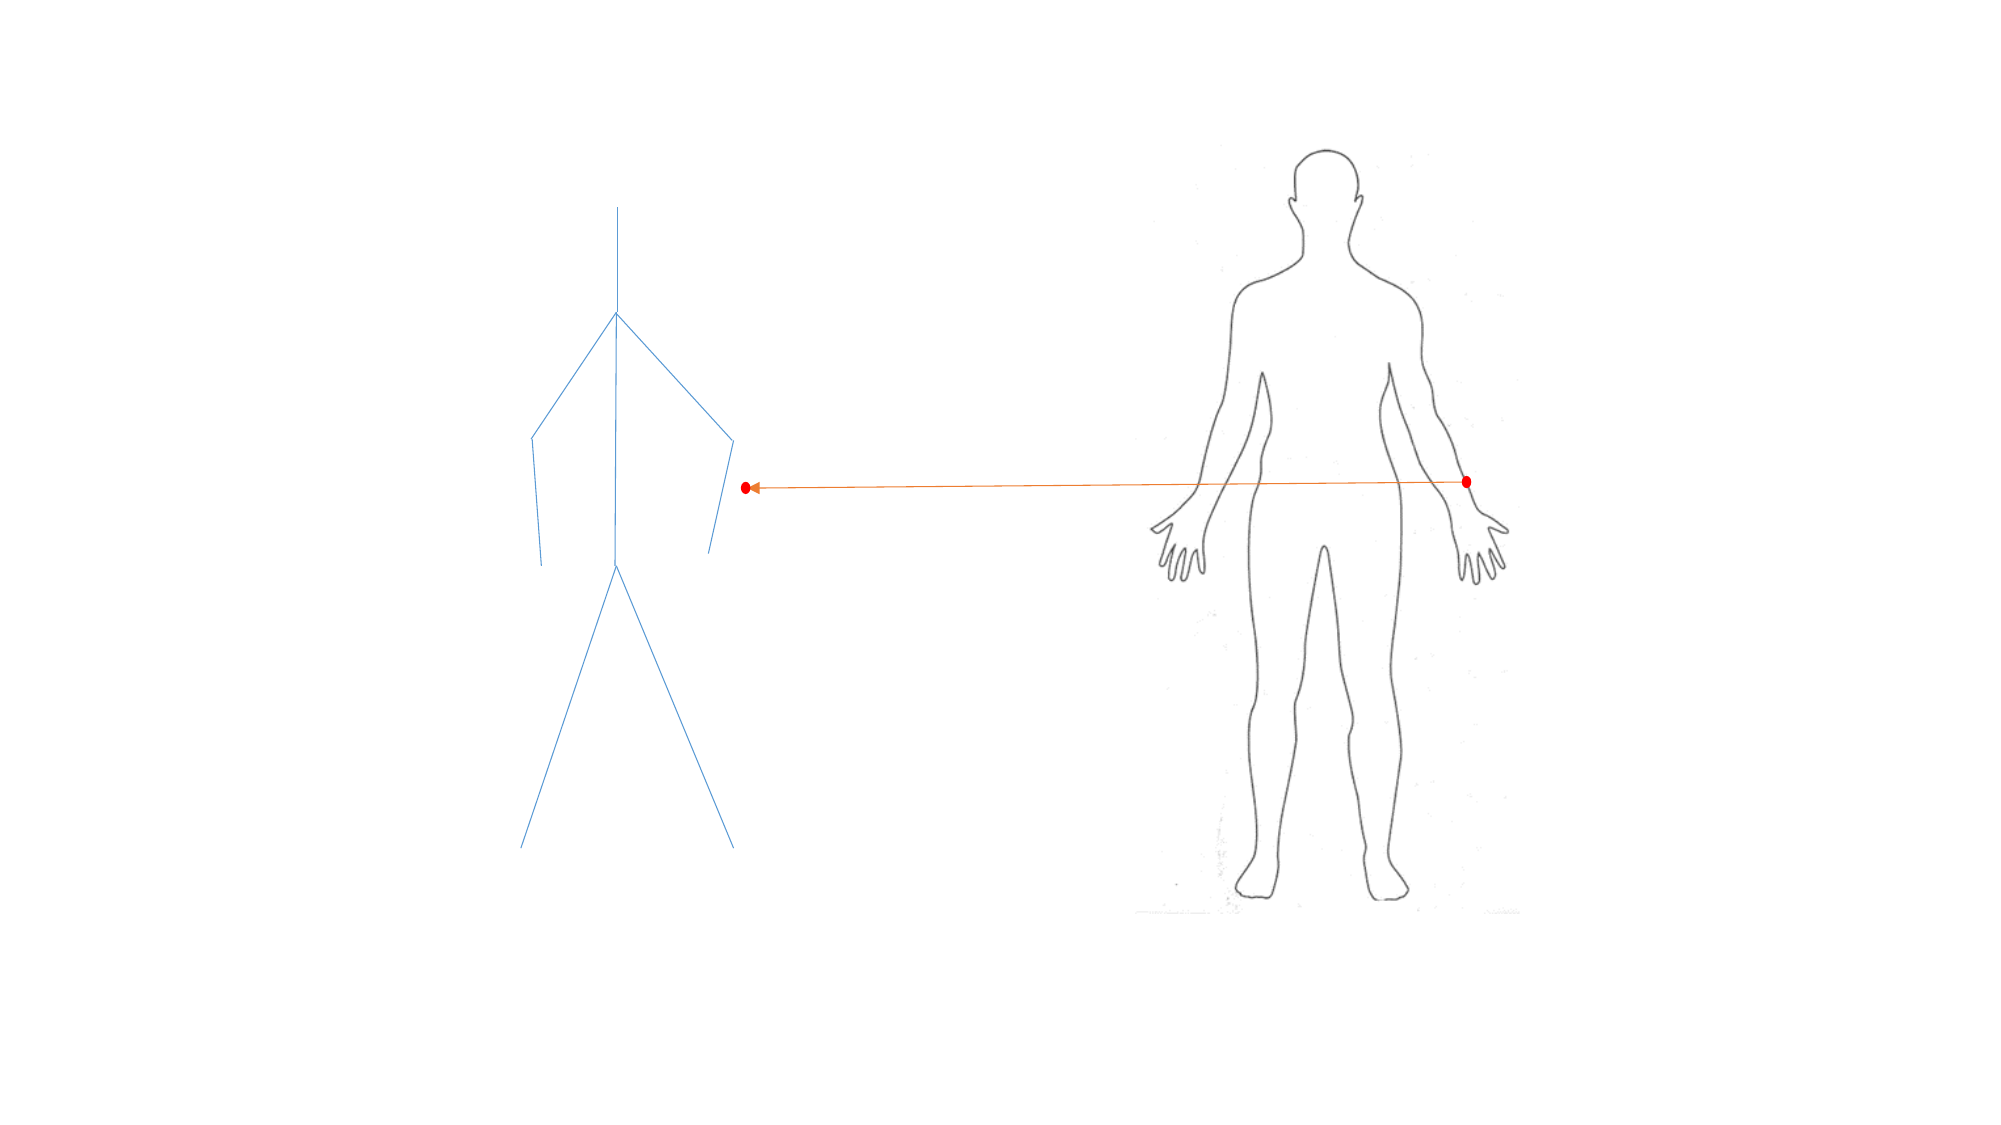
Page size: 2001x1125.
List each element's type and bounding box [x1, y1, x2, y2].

text_box [739, 480, 752, 496]
text_box [747, 481, 1462, 489]
text_box [520, 207, 734, 849]
picture [1134, 141, 1521, 914]
